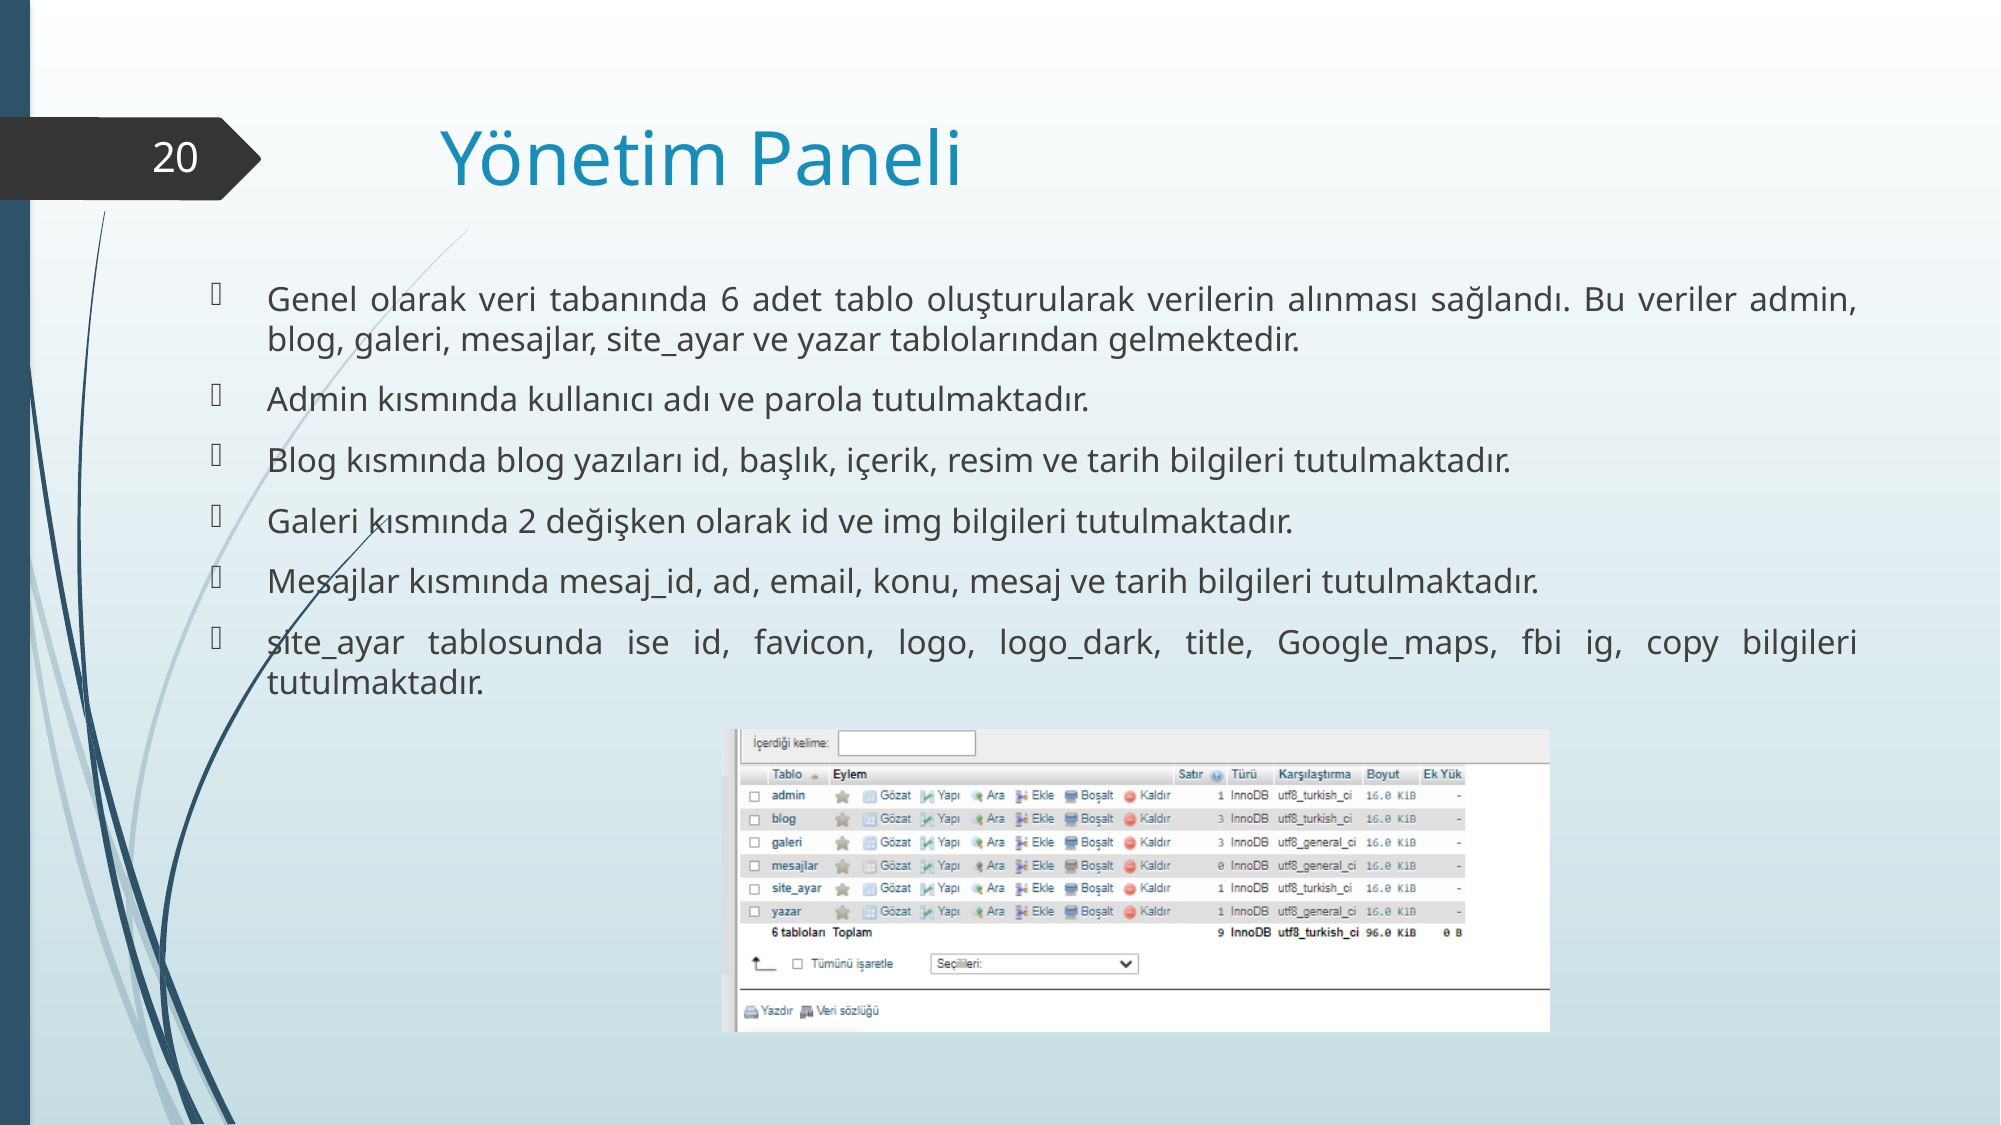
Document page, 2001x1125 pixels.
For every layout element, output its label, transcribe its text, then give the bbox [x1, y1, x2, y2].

title Yönetim Paneli [425, 102, 1888, 286]
picture [722, 728, 1550, 1032]
text_box Genel olarak veri tabanında 6 adet tablo oluşturularak verilerin alınması sağlandı. Bu veriler admin, blog, galeri, mesajlar, site_ayar ve yazar tablolarından gelmektedir. Admin kısmında kullanıcı adı ve parola tutulmaktadır. Blog kısmında blog yazıları id, başlık, içerik, resim ve tarih bilgileri tutulmaktadır. Galeri kısmında 2 değişken olarak id ve img bilgileri tutulmaktadır. Mesajlar kısmında mesaj_id, ad, email, konu, mesaj ve tarih bilgileri tutulmaktadır. site_ayar tablosunda ise id, favicon, logo, logo_dark, title, Google_maps, fbi ig, copy bilgileri tutulmaktadır. [195, 270, 1876, 1024]
slide_number 20 [87, 129, 216, 190]
list [179, 286, 721, 1039]
list [1550, 286, 1888, 1039]
